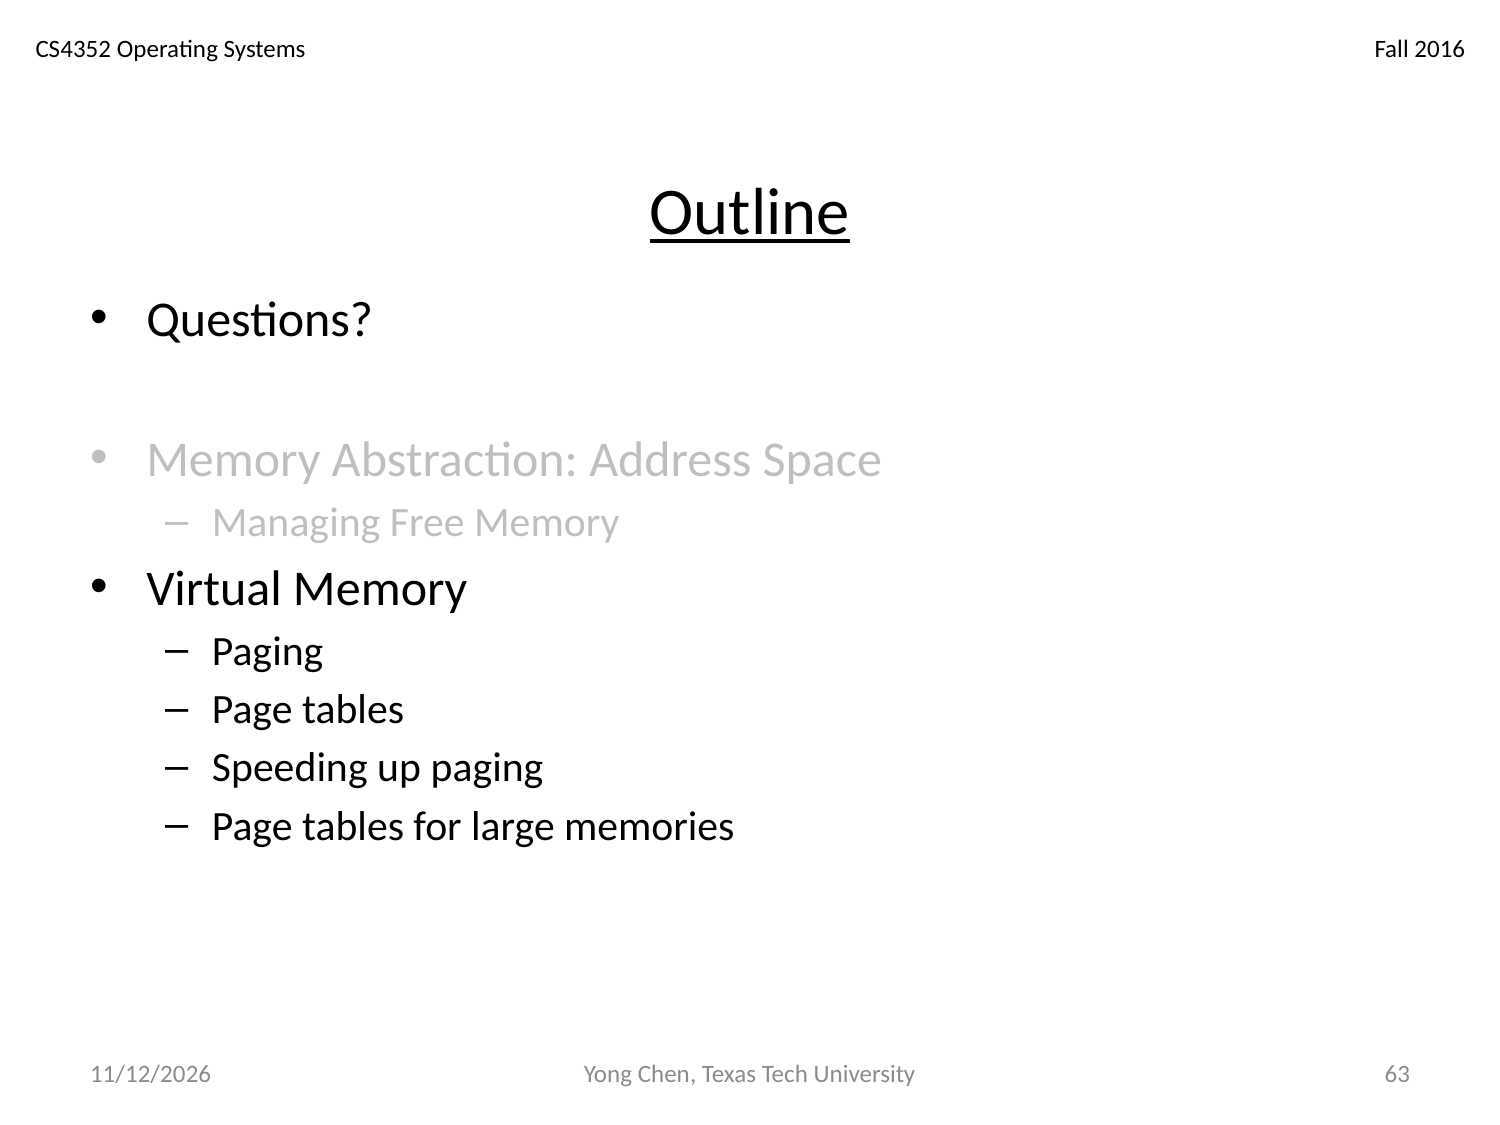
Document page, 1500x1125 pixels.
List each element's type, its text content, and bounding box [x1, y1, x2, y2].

list Questions? Memory Abstraction: Address Space Managing Free Memory Virtual Memory Paging Page tables Speeding up paging Page tables for large memories [75, 279, 1425, 1029]
footer Yong Chen, Texas Tech University [512, 1042, 988, 1103]
slide_number 63 [1074, 1042, 1425, 1103]
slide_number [75, 1042, 425, 1103]
title Outline [75, 160, 1425, 263]
